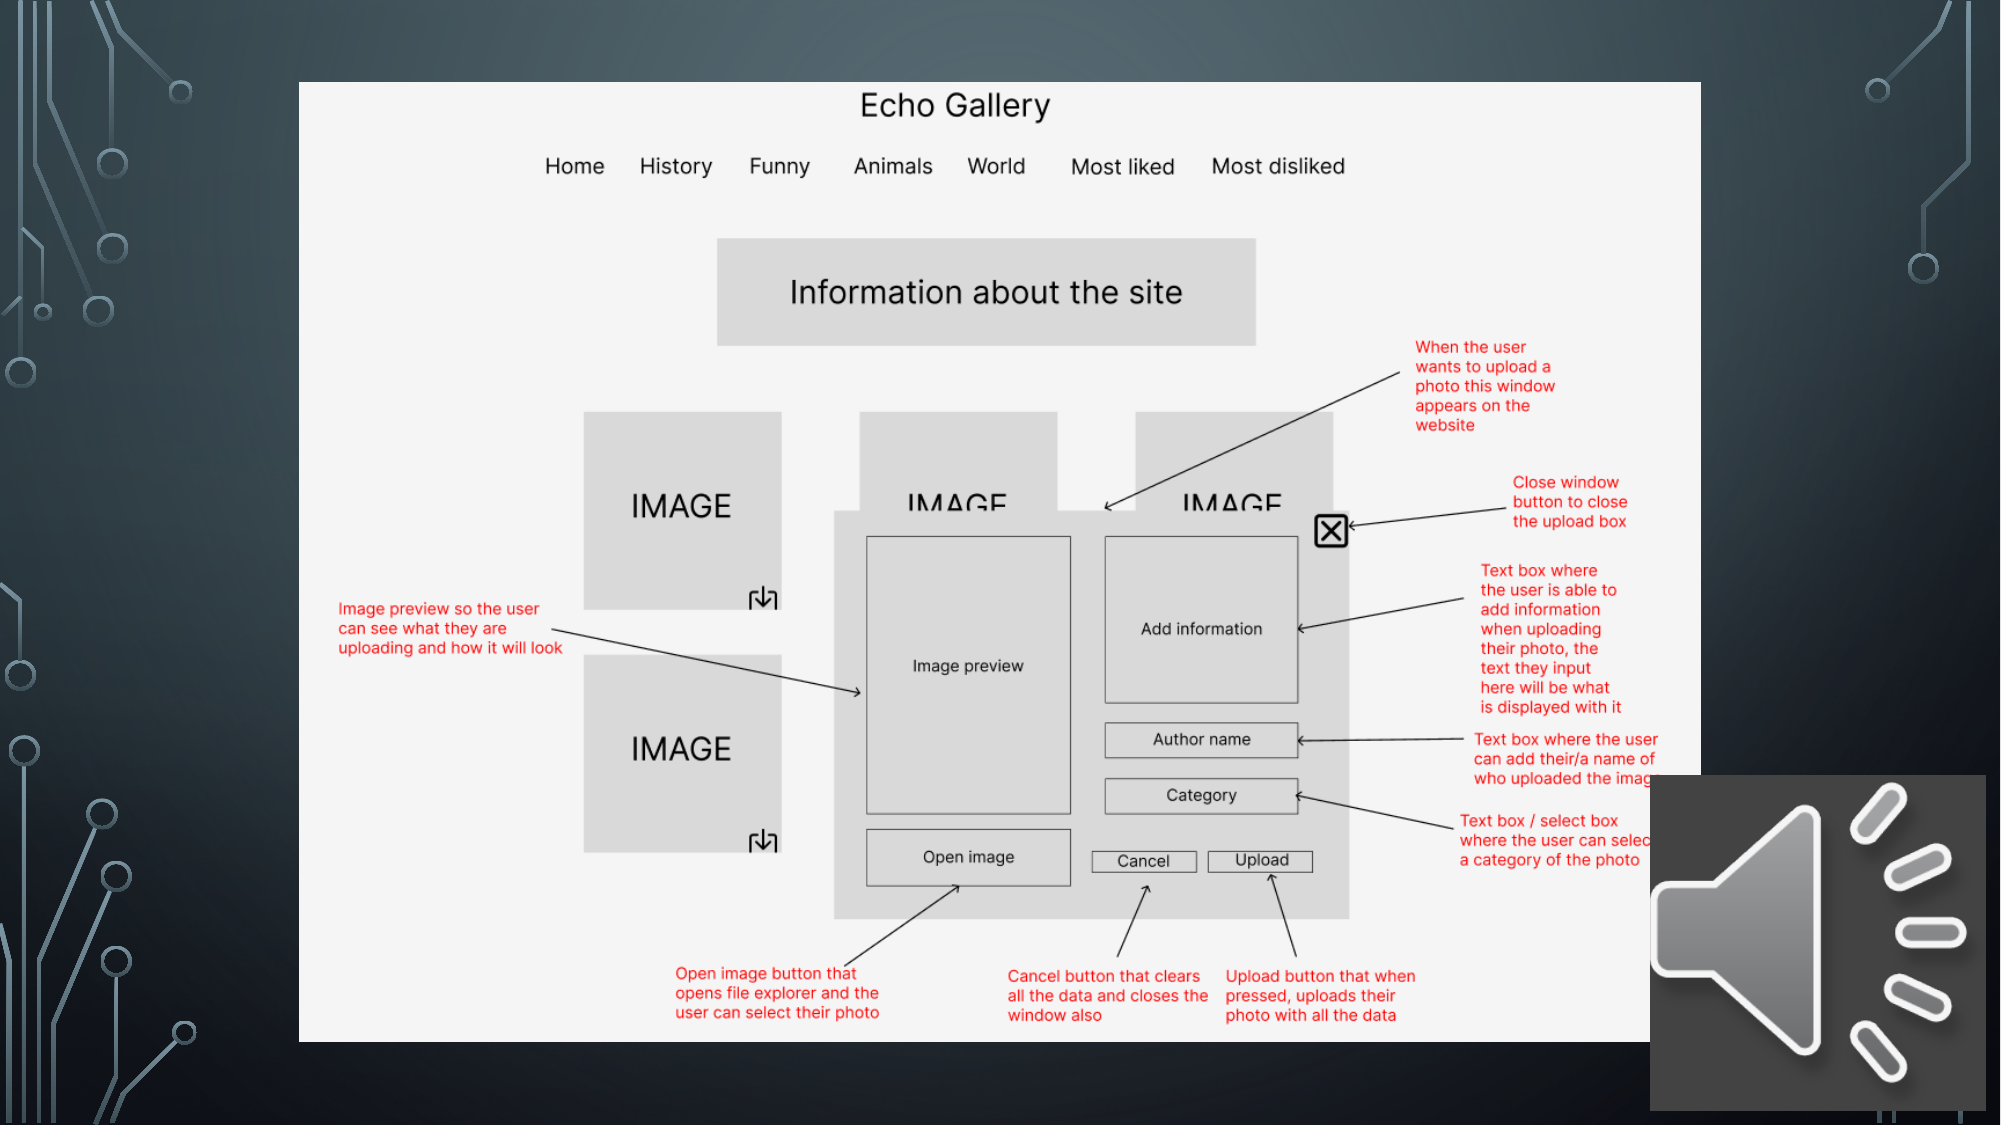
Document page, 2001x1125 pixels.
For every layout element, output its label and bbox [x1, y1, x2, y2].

picture [299, 82, 1987, 1112]
